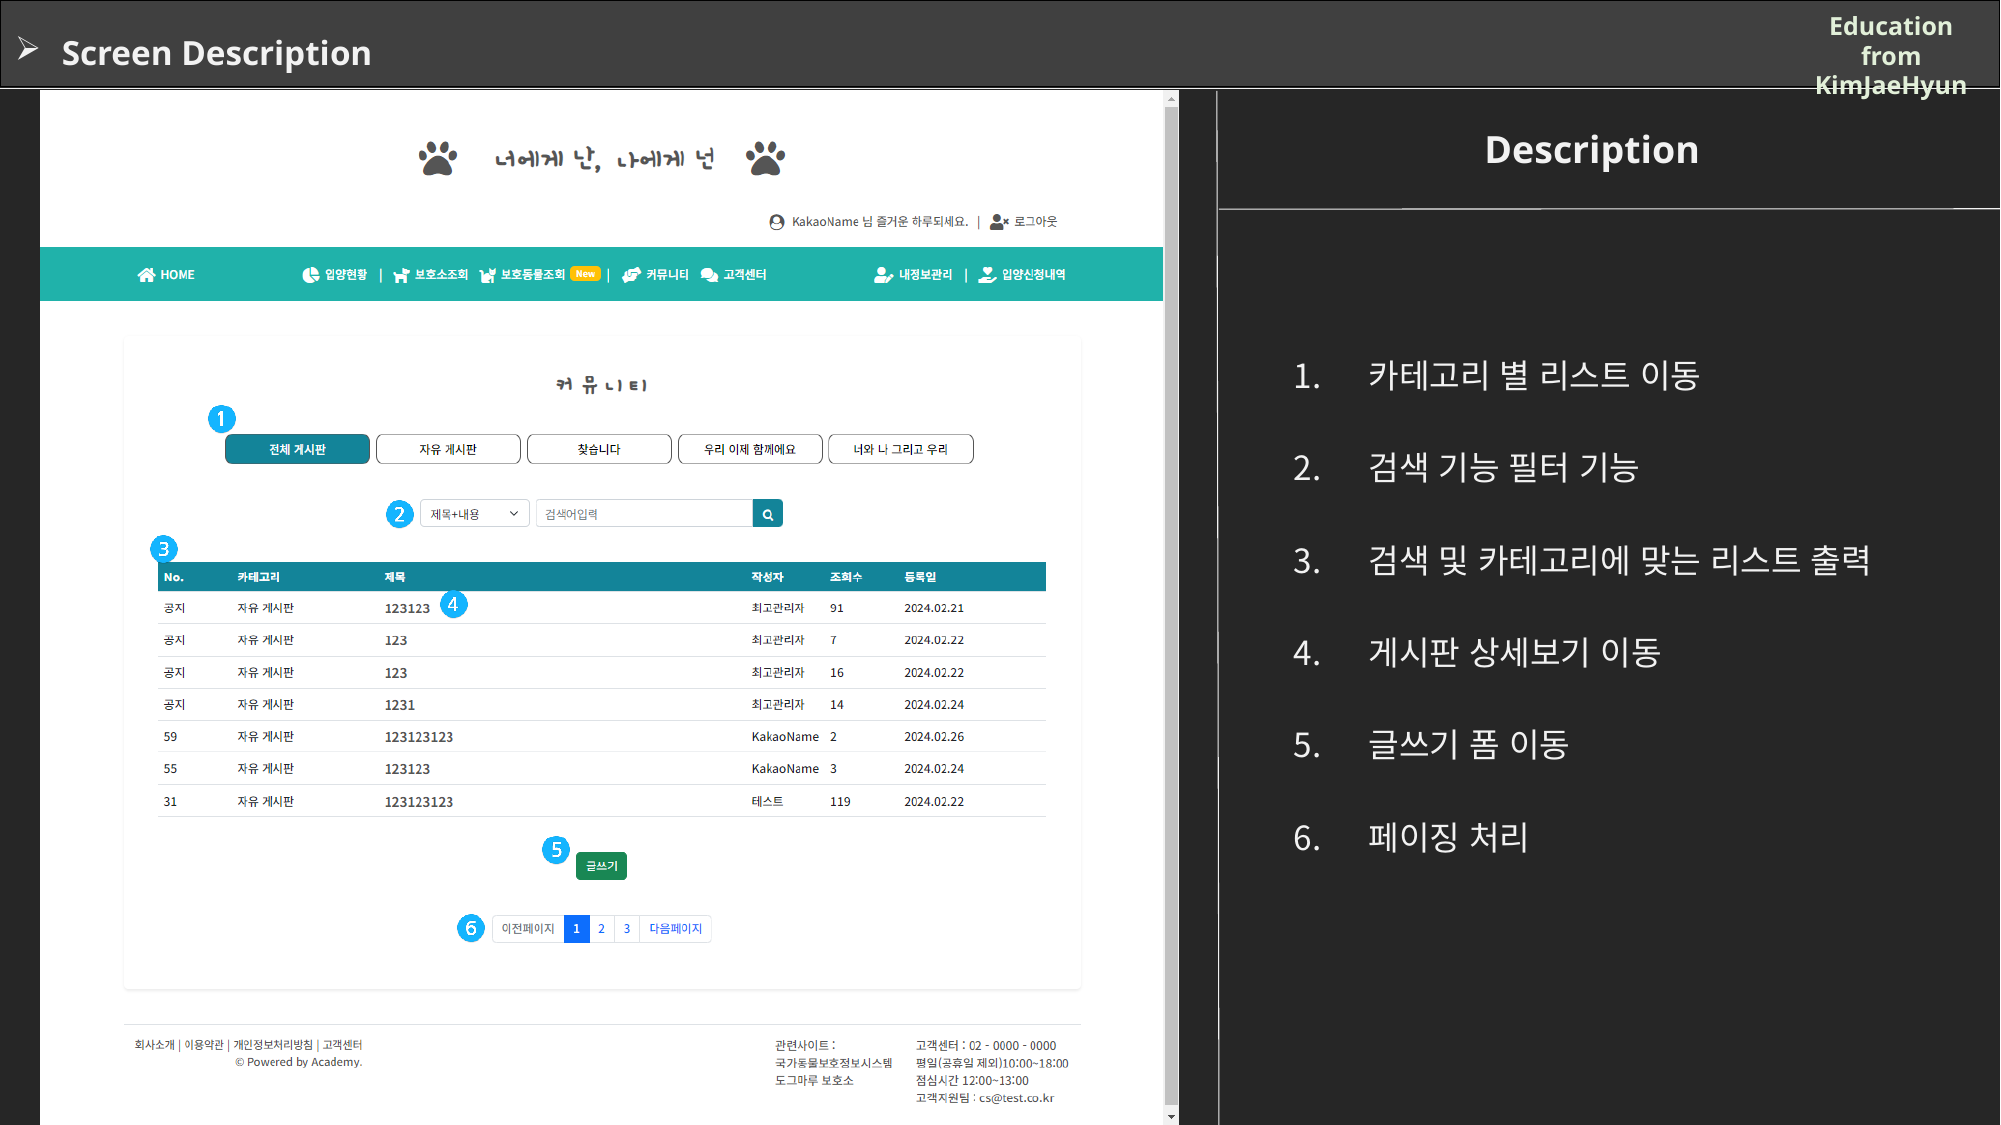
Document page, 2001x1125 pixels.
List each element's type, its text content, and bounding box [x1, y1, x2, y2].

text_box Education from KimJaeHyun [1782, 2, 2000, 88]
text_box Education from KimJaeHyun [1782, 89, 2000, 108]
text_box 카테고리 별 리스트 이동 검색 기능 필터 기능 검색 및 카테고리에 맞는 리스트 출력 게시판 상세보기 이동 글쓰기 폼 이동 페이징 처리 [1279, 347, 1940, 865]
text_box Description [1452, 118, 1733, 179]
picture [40, 90, 1179, 1125]
table_header Screen Description [1, 1, 1999, 86]
